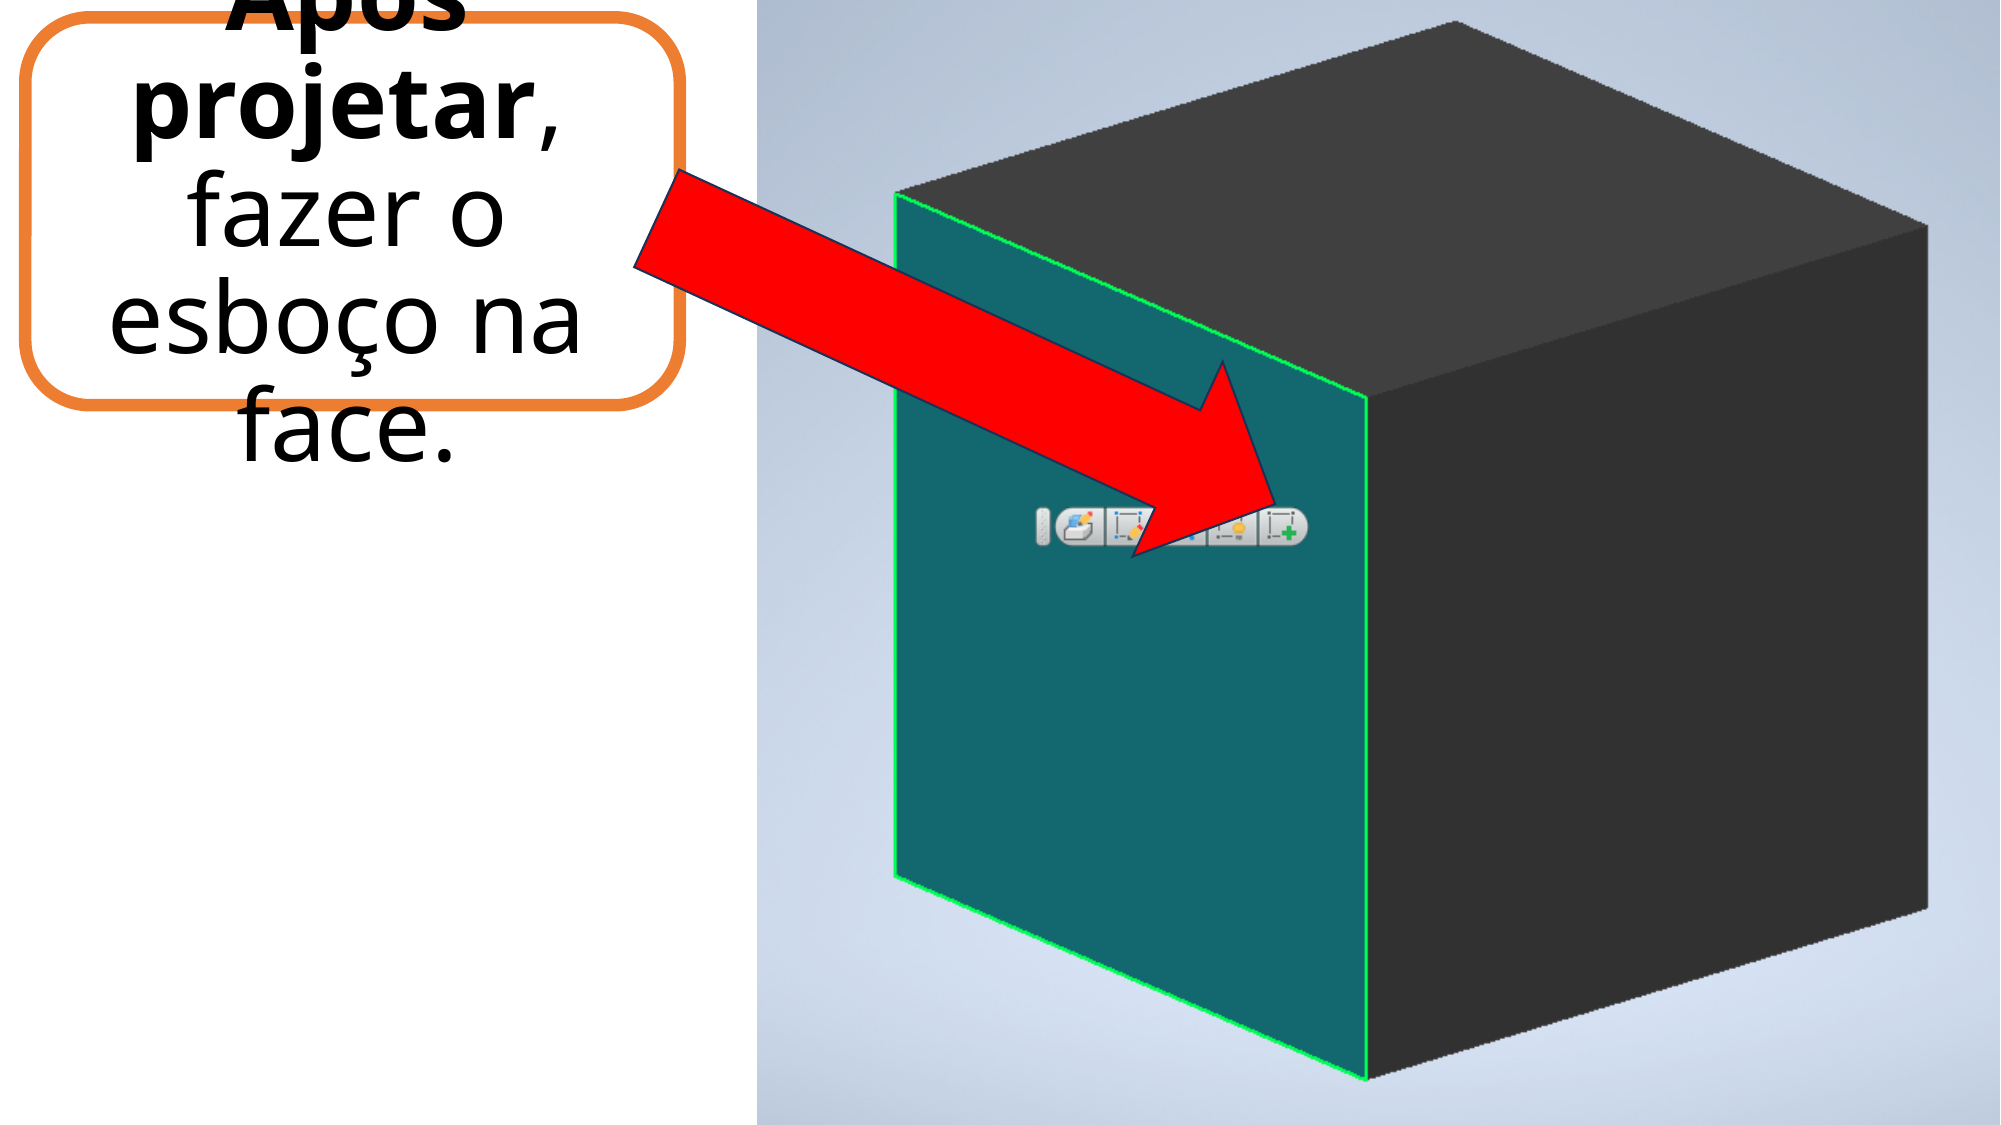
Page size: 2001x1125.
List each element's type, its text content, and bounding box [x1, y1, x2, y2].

picture [757, 0, 2000, 1125]
text_box [632, 168, 757, 325]
title Após projetar, fazer o esboço na face. [32, 57, 662, 370]
text_box [24, 16, 681, 407]
